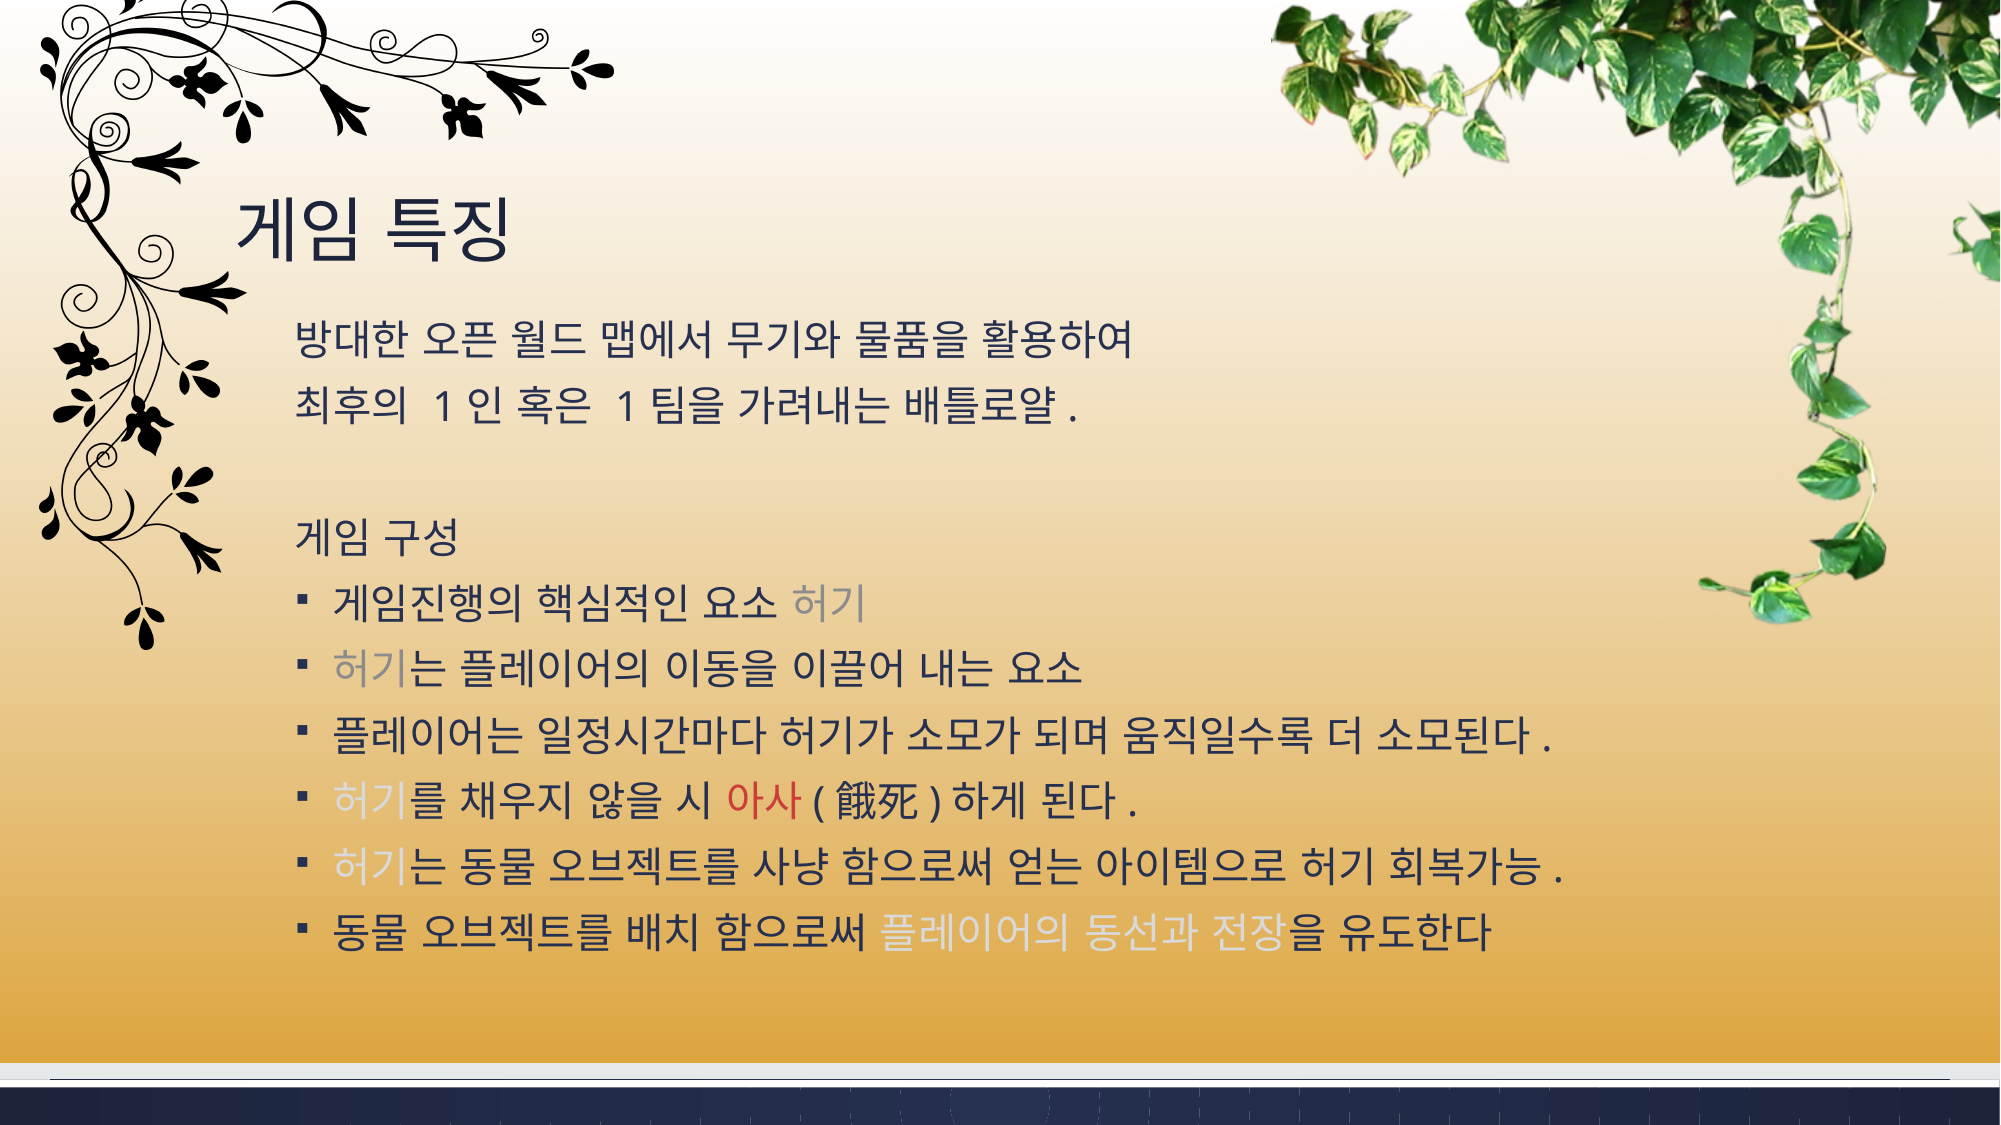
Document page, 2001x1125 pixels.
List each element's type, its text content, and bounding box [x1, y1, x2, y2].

list 방대한 오픈 월드 맵에서 무기와 물품을 활용하여 최후의 1인 혹은 1팀을 가려내는 배틀로얄. 게임 구성 게임진행의 핵심적인 요소 허기 허기는 플레이어의 이동을 이끌어 내는 요소 플레이어는 일정시간마다 허기가 소모가 되며 움직일수록 더 소모된다. 허기를 채우지 않을 시 아사(餓死)하게 된다. 허기는 동물 오브젝트를 사냥 함으로써 얻는 아이템으로 허기 회복가능. 동물 오브젝트를 배치 함으로써 플레이어의 동선과 전장을 유도한다 [219, 311, 1780, 990]
title 게임 특징 [219, 76, 1780, 279]
